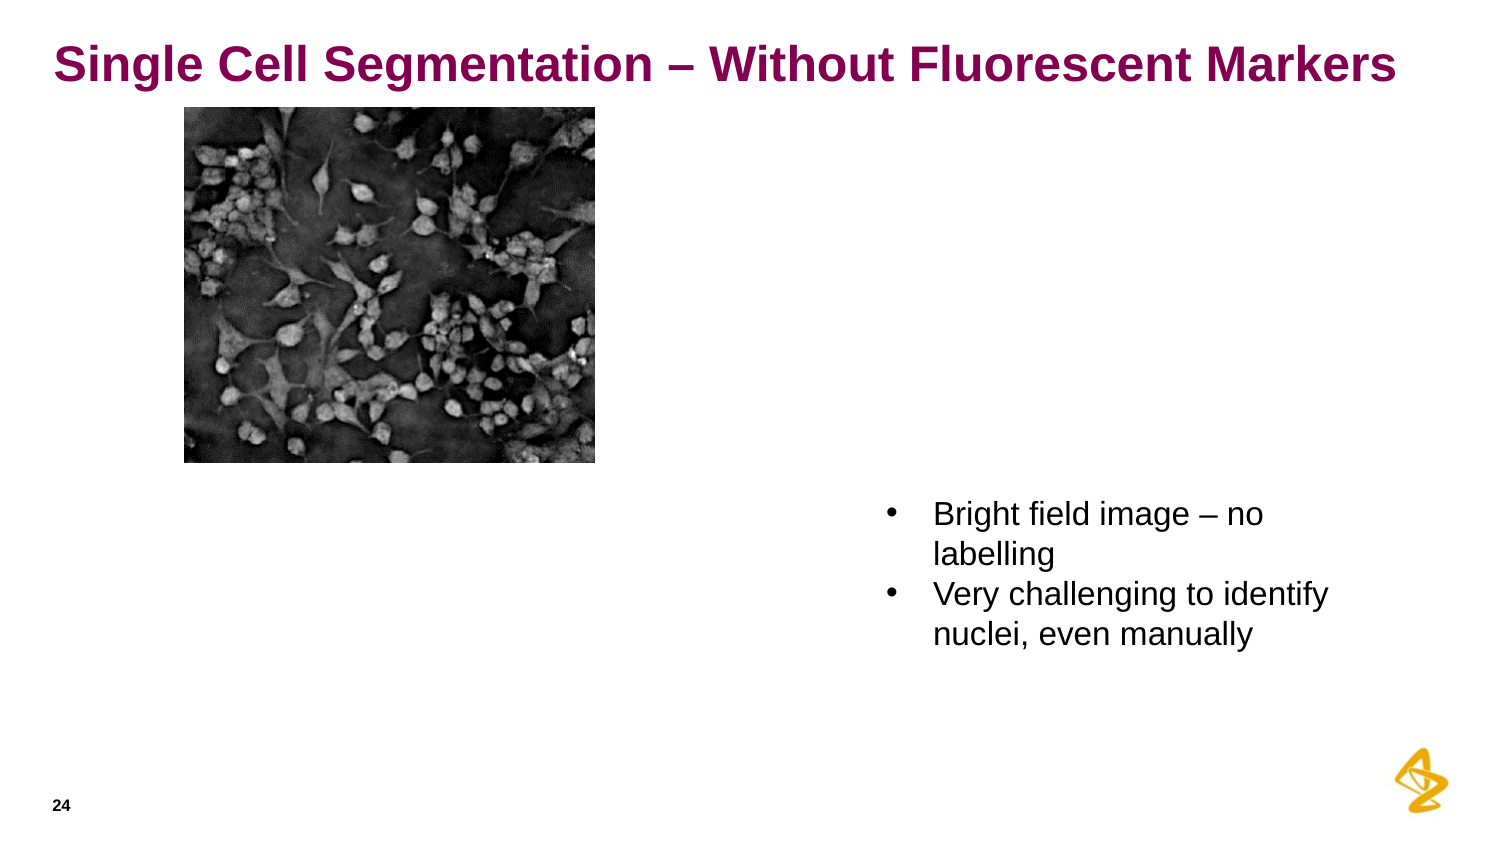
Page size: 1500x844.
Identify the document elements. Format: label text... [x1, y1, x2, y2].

picture [184, 107, 595, 463]
text_box Bright field image – no labelling Very challenging to identify nuclei, even manually [871, 484, 1406, 660]
title Single Cell Segmentation – Without Fluorescent Markers [38, 23, 1477, 107]
slide_number 24 [52, 795, 118, 822]
picture [1384, 737, 1459, 824]
